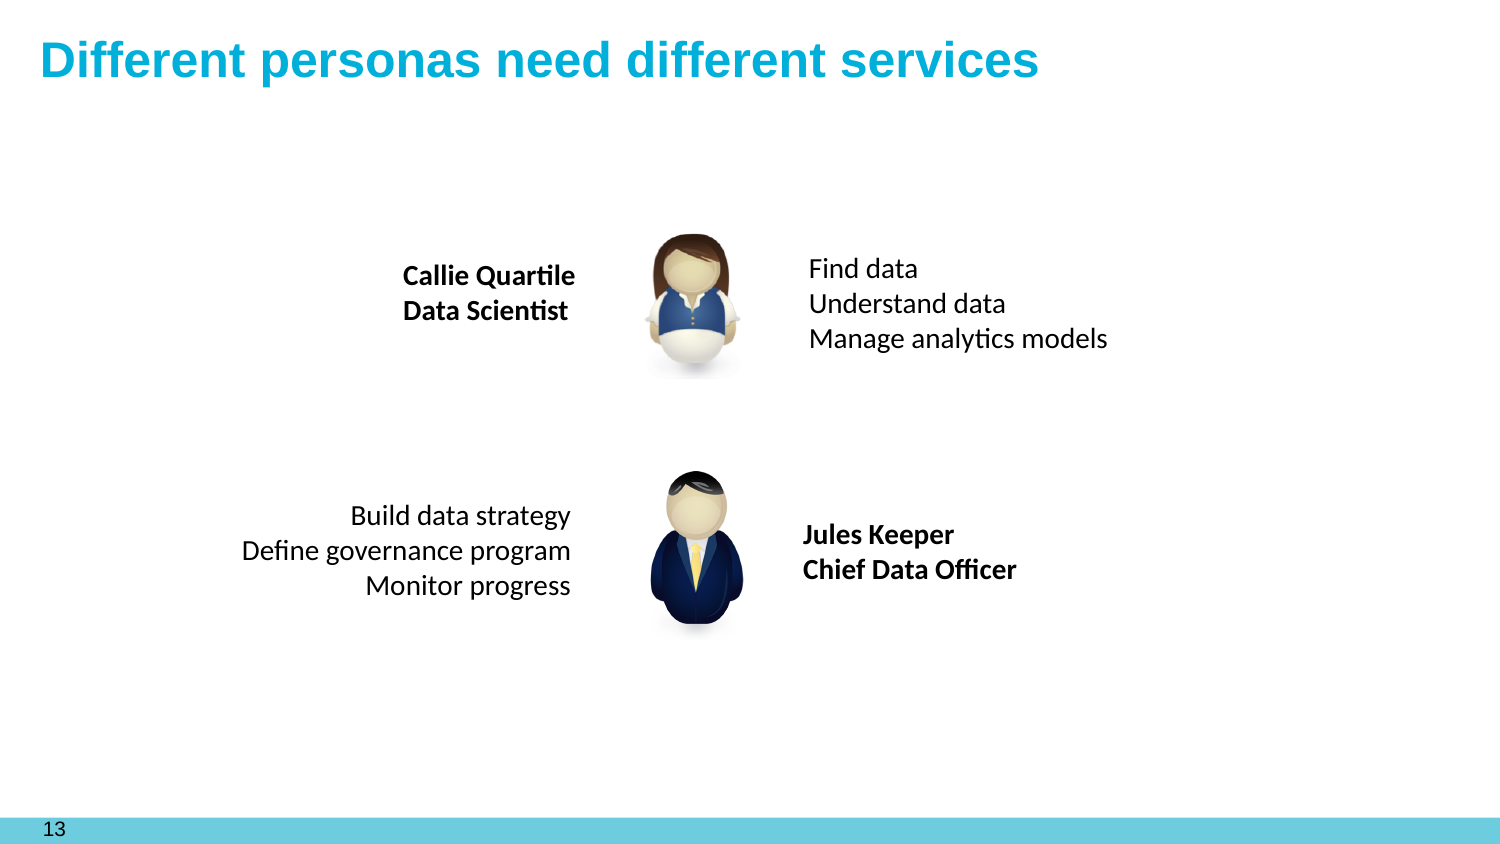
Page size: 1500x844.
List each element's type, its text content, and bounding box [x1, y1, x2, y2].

title Different personas need different services [25, 20, 1463, 161]
picture [630, 221, 758, 379]
text_box Find data Understand data Manage analytics models [793, 241, 1124, 362]
text_box Build data strategy Define governance program Monitor progress [199, 488, 586, 609]
picture [636, 457, 759, 640]
text_box Callie Quartile Data Scientist [388, 248, 591, 334]
text_box Jules Keeper Chief Data Officer [788, 507, 1032, 593]
